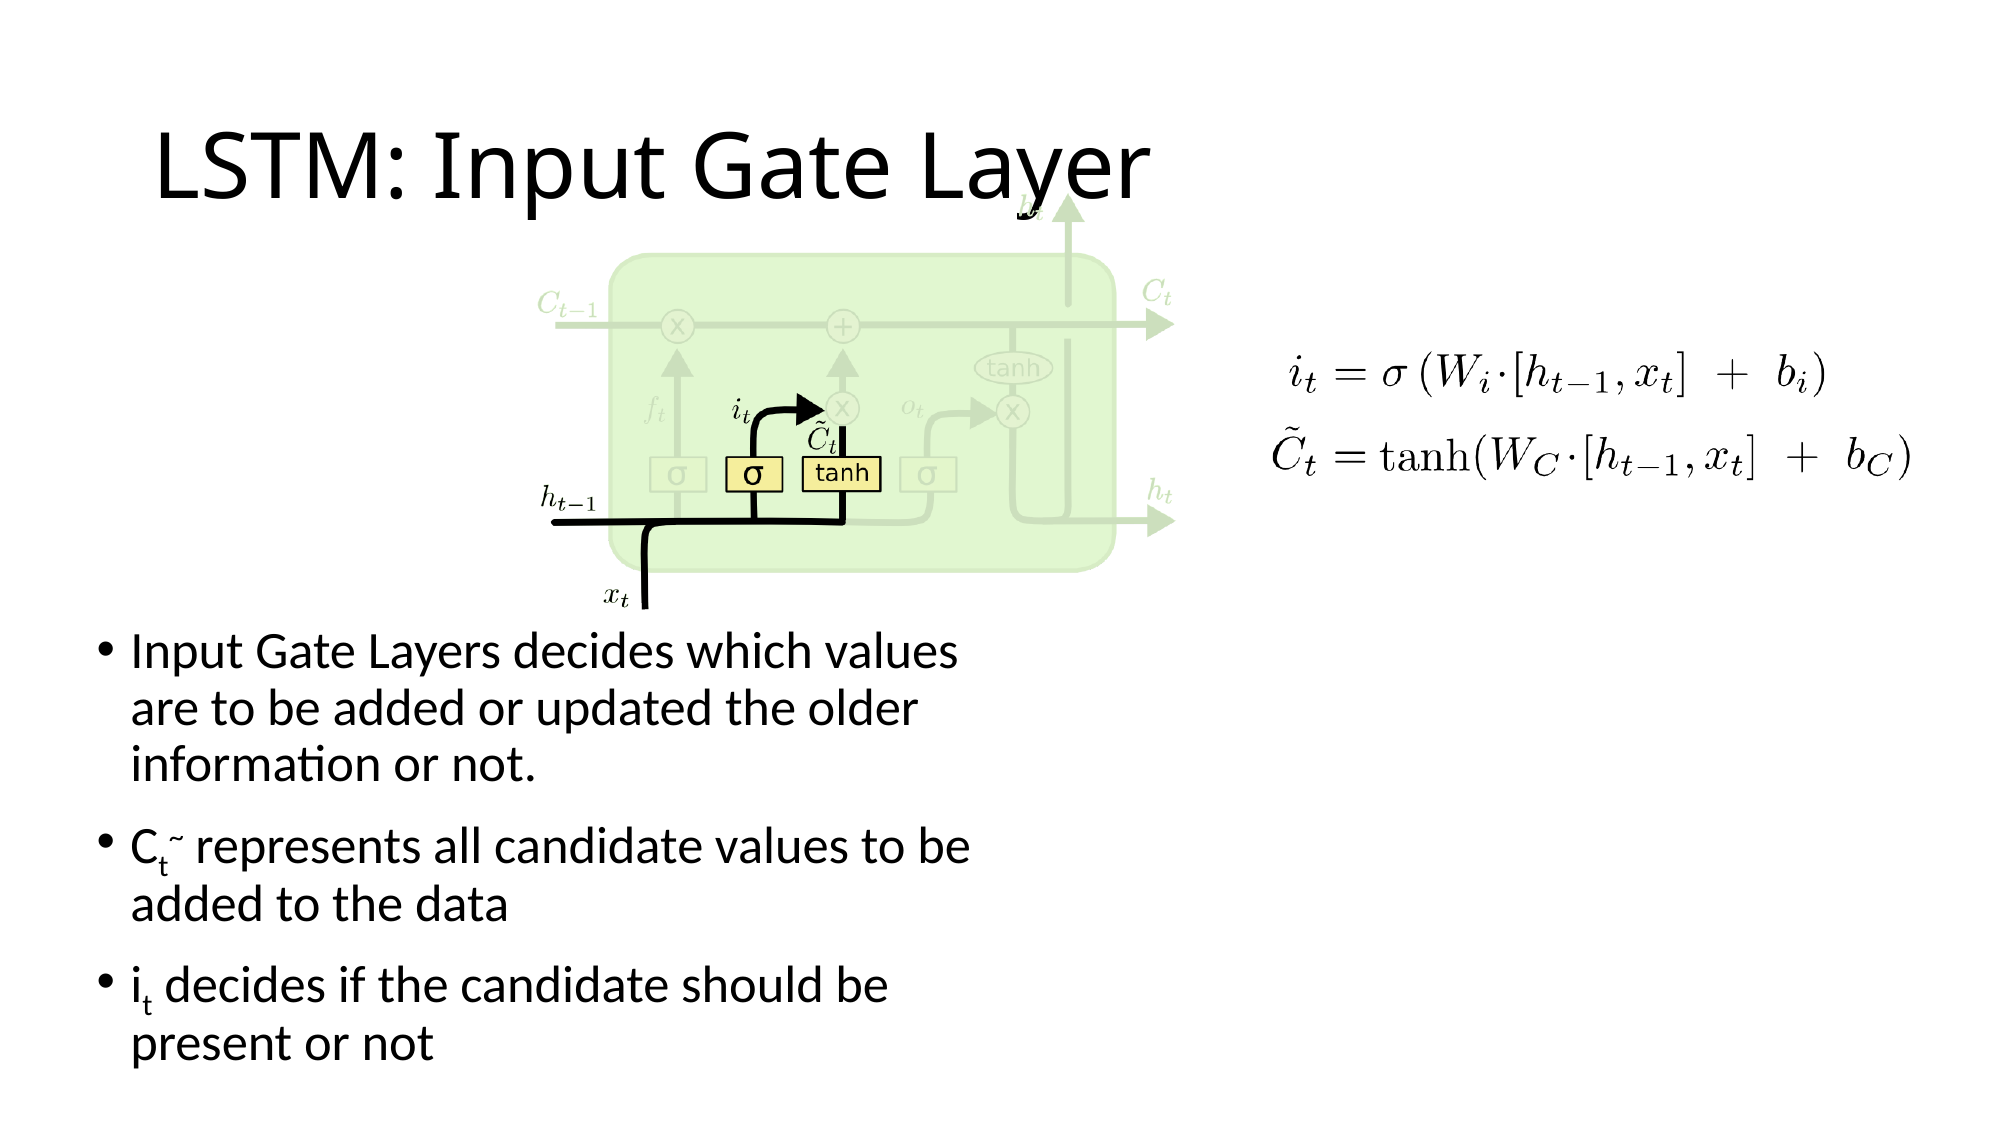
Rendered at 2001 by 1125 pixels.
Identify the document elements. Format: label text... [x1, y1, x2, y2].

list Input Gate Layers decides which values are to be added or updated the older information or not. Ct~ represents all candidate values to be added to the data it decides if the candidate should be present or not [81, 615, 1045, 1082]
picture [520, 183, 1920, 616]
title LSTM: Input Gate Layer [137, 59, 1863, 278]
